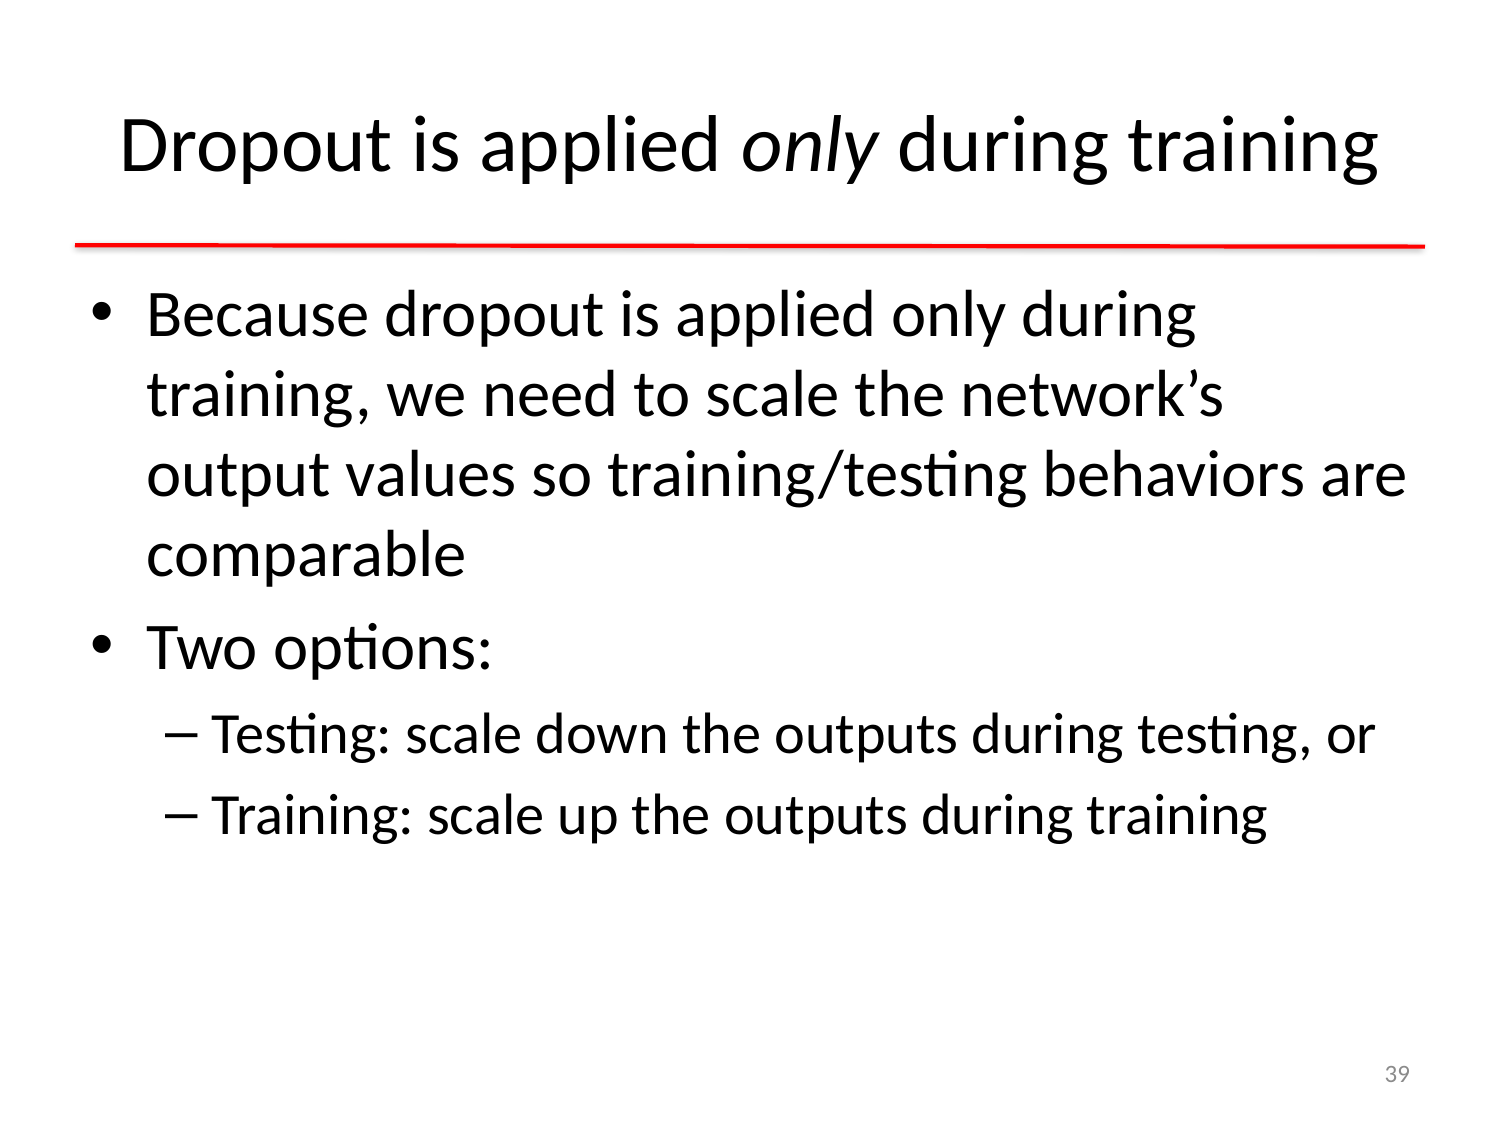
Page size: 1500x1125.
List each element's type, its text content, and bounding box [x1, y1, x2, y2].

list Because dropout is applied only during training, we need to scale the network’s output values so training/testing behaviors are comparable Two options: Testing: scale down the outputs during testing, or Training: scale up the outputs during training [75, 262, 1425, 1005]
title Dropout is applied only during training [75, 45, 1425, 233]
slide_number 39 [1074, 1042, 1425, 1103]
